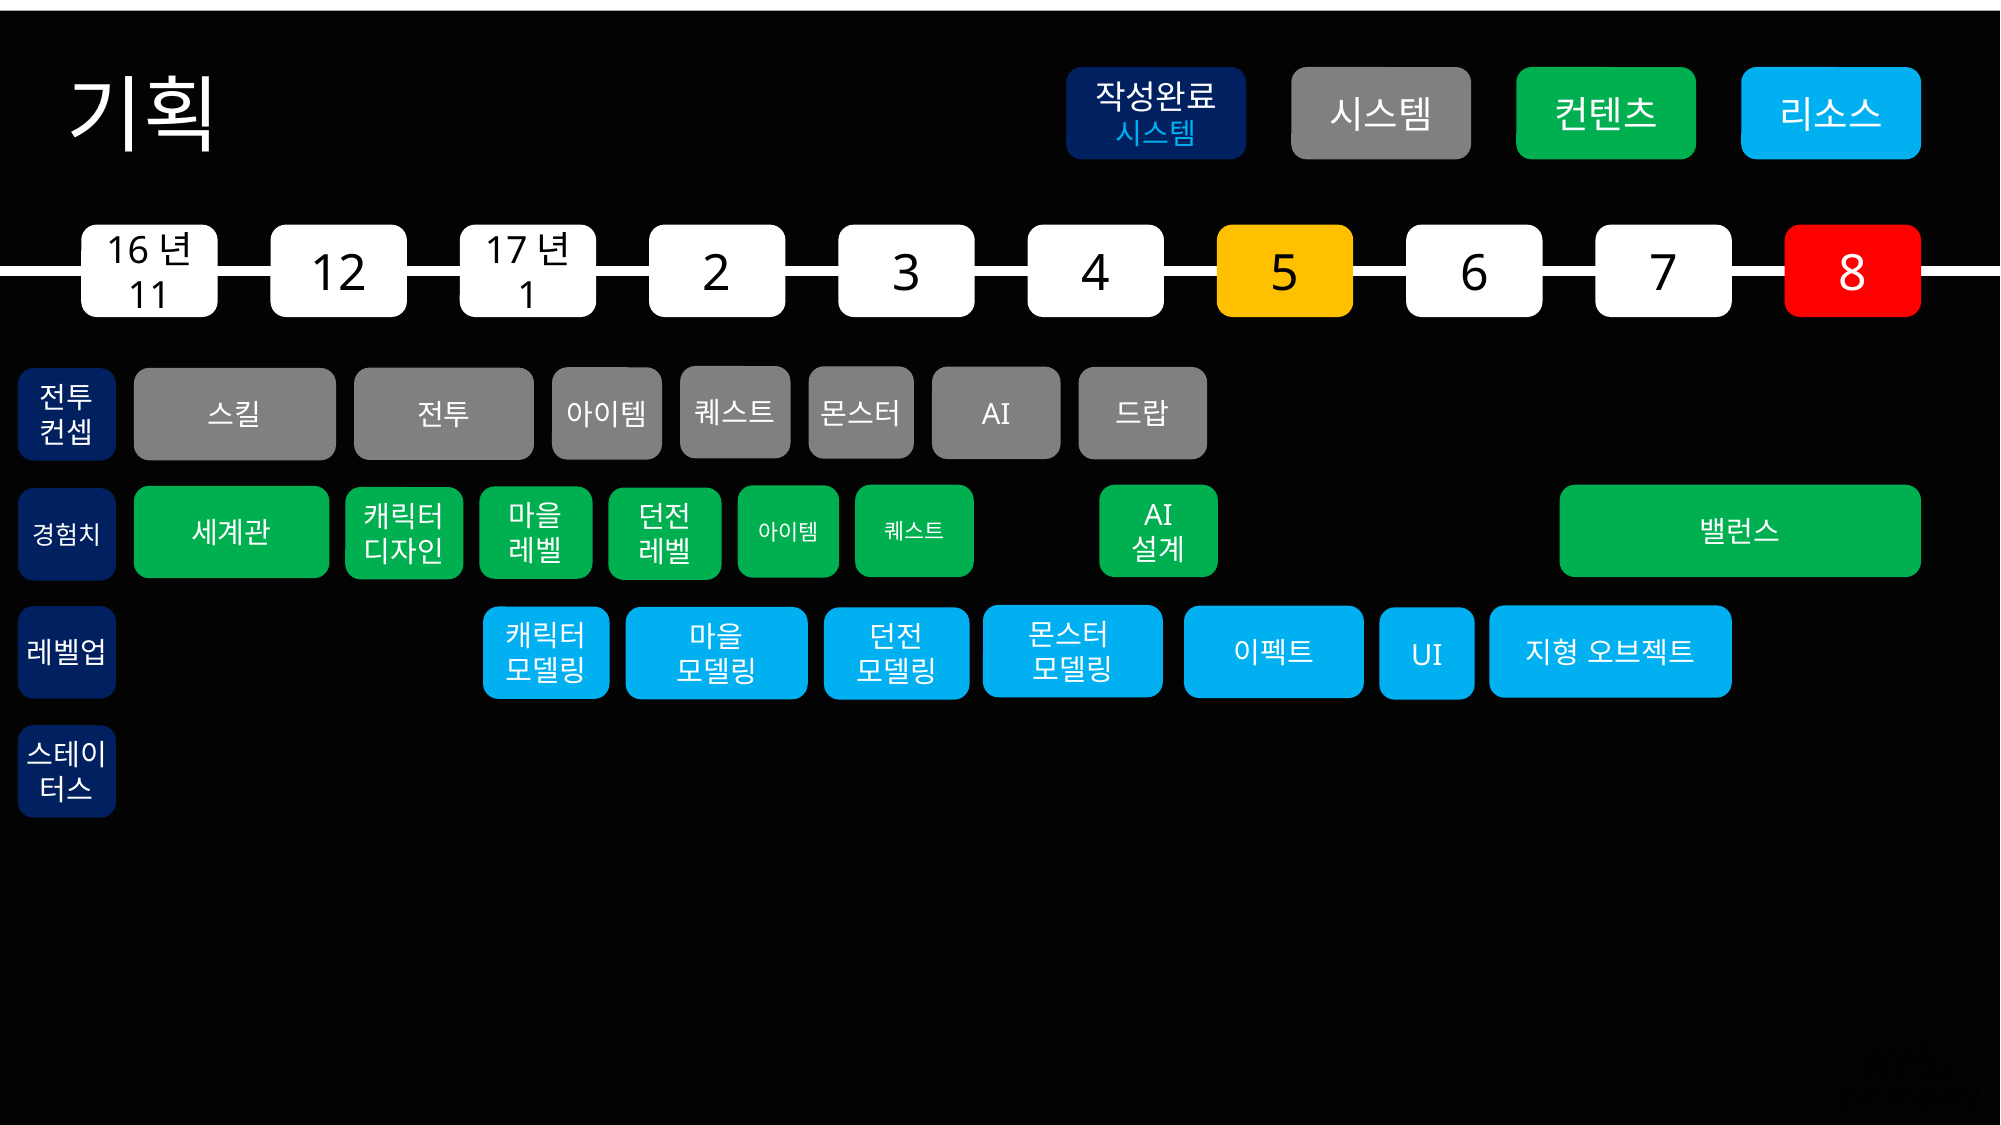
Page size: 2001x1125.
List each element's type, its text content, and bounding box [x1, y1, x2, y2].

text_box 마을 모델링 [624, 605, 809, 701]
text_box 전투 [353, 366, 536, 462]
text_box 4 [1026, 223, 1166, 270]
text_box 기획 [52, 54, 235, 170]
text_box 아이템 [736, 484, 841, 579]
text_box 17년 1 [458, 223, 598, 270]
text_box 드랍 [1077, 365, 1209, 461]
text_box 12 [269, 223, 408, 270]
text_box 12 [269, 271, 408, 319]
text_box [0, 276, 2000, 1125]
text_box 16년 11 [80, 223, 219, 270]
text_box 리소스 [1740, 65, 1923, 161]
text_box 3 [837, 223, 976, 270]
text_box 레벨업 [16, 605, 118, 700]
text_box [0, 9, 2000, 266]
text_box 16년 11 [80, 271, 219, 319]
text_box 컨텐츠 [1515, 65, 1698, 161]
text_box 전투 컨셉 [16, 367, 118, 462]
text_box 스테이터스 [16, 724, 118, 819]
text_box 5 [1215, 223, 1355, 270]
text_box 퀘스트 [679, 364, 792, 460]
text_box 6 [1405, 271, 1544, 319]
text_box 지형 오브젝트 [1488, 604, 1733, 699]
text_box 8 [1783, 271, 1923, 319]
text_box 퀘스트 [854, 483, 975, 579]
text_box 2 [648, 223, 787, 270]
text_box UI [1378, 606, 1476, 701]
text_box 아이템 [550, 366, 664, 461]
text_box AI [930, 365, 1062, 461]
text_box 던전 레벨 [607, 486, 723, 581]
text_box 4 [1026, 271, 1166, 319]
text_box 8 [1783, 223, 1923, 270]
text_box 캐릭터 디자인 [344, 485, 465, 581]
text_box 세계관 [132, 484, 331, 580]
text_box 경험치 [16, 487, 118, 582]
text_box 7 [1594, 223, 1733, 270]
text_box 스킬 [132, 366, 338, 462]
text_box 밸런스 [1558, 483, 1923, 579]
text_box 시스템 [1290, 65, 1473, 161]
text_box 캐릭터 모델링 [481, 605, 611, 700]
text_box 5 [1215, 271, 1355, 319]
text_box 2 [647, 271, 787, 319]
text_box 작성완료 시스템 [1065, 65, 1248, 161]
text_box 3 [837, 271, 976, 319]
text_box 6 [1405, 223, 1544, 270]
text_box 몬스터 모델링 [981, 603, 1164, 699]
text_box 던전 모델링 [822, 606, 971, 701]
text_box 17년 1 [458, 271, 598, 319]
text_box 몬스터 [807, 365, 915, 460]
text_box 7 [1594, 271, 1733, 319]
text_box 마을 레벨 [478, 485, 594, 580]
text_box AI 설계 [1098, 483, 1219, 579]
text_box 이펙트 [1182, 604, 1365, 700]
